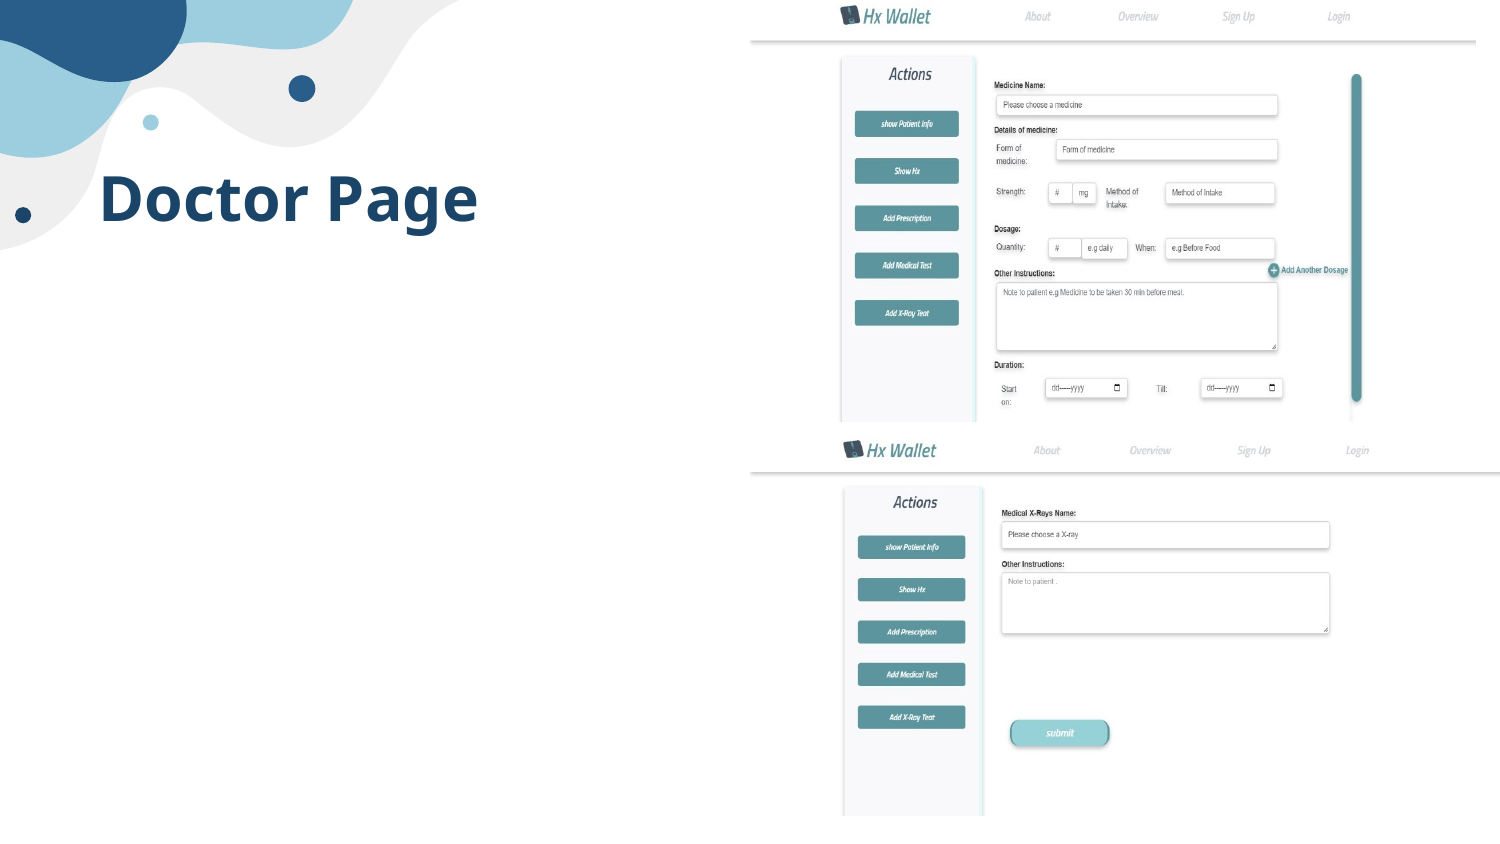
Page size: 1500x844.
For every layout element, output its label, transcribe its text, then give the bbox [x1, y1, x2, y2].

title Doctor Page [0, 143, 690, 238]
picture [749, 436, 1500, 816]
picture [749, 0, 1477, 423]
